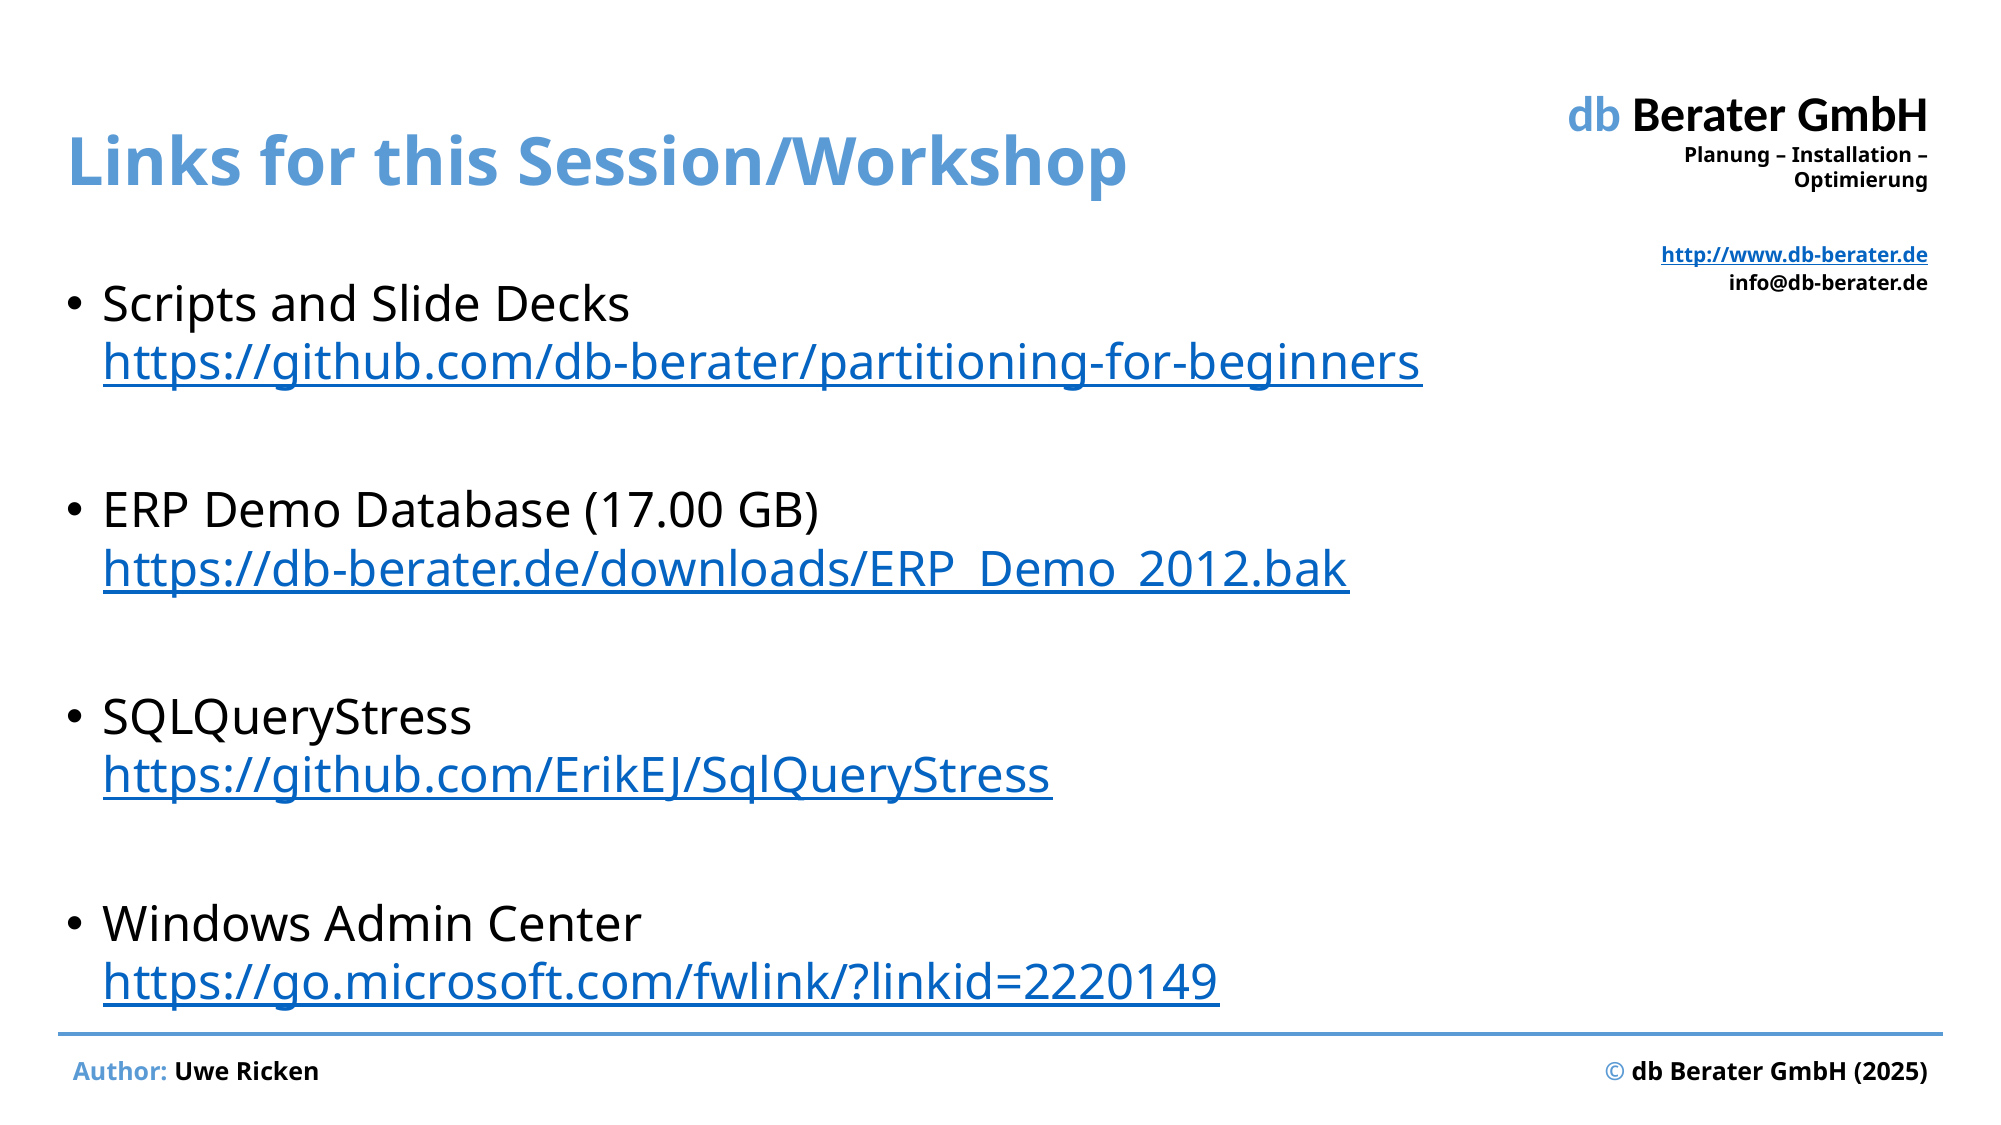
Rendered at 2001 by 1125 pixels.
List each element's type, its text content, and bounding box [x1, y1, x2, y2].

list Scripts and Slide Decks https://github.com/db-berater/partitioning-for-beginners ERP Demo Database (17.00 GB) https://db-berater.de/downloads/ERP_Demo_2012.bak SQLQueryStress https://github.com/ErikEJ/SqlQueryStress Windows Admin Center https://go.microsoft.com/fwlink/?linkid=2220149 [54, 273, 1945, 1024]
title Links for this Session/Workshop [54, 72, 1538, 256]
